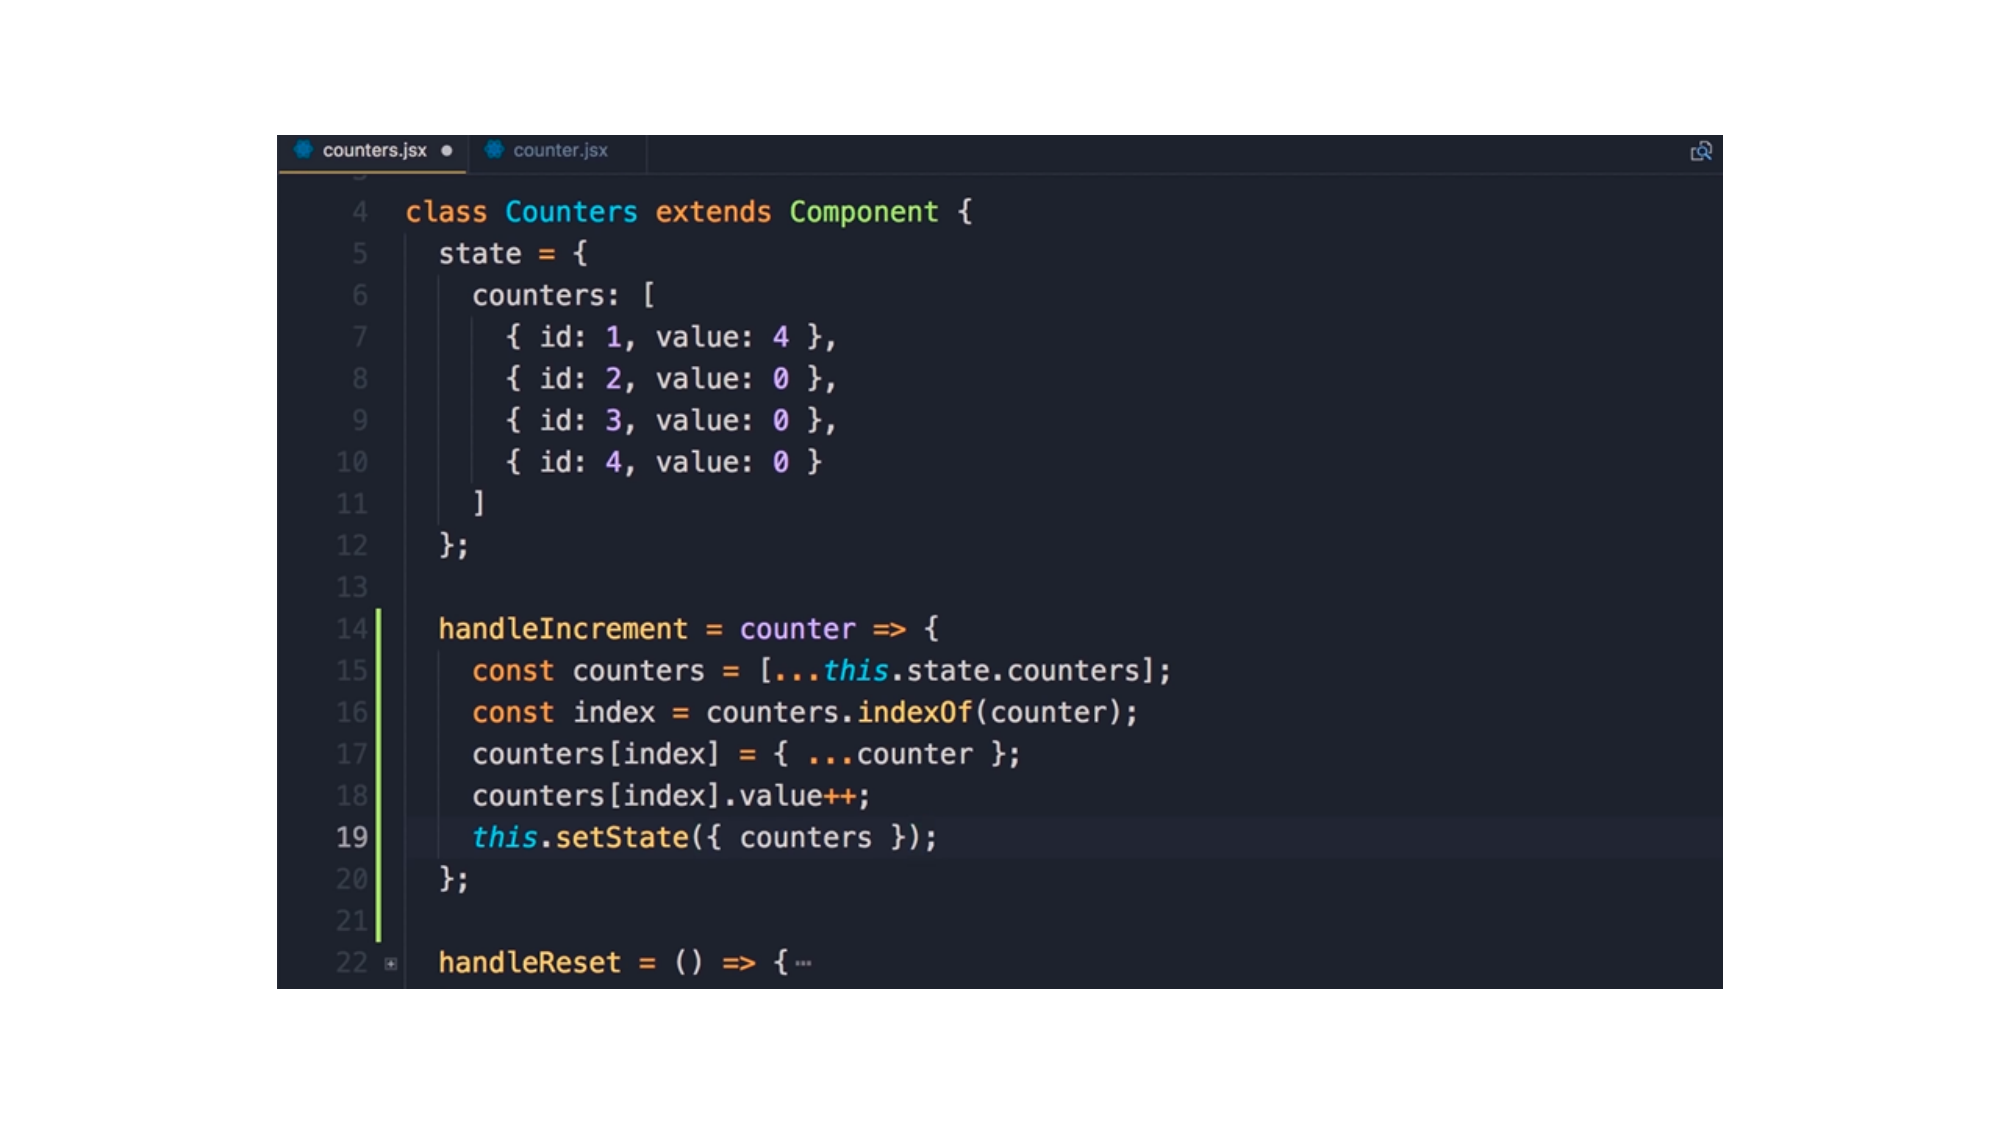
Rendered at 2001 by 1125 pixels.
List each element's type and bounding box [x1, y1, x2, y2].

picture [277, 135, 1723, 989]
